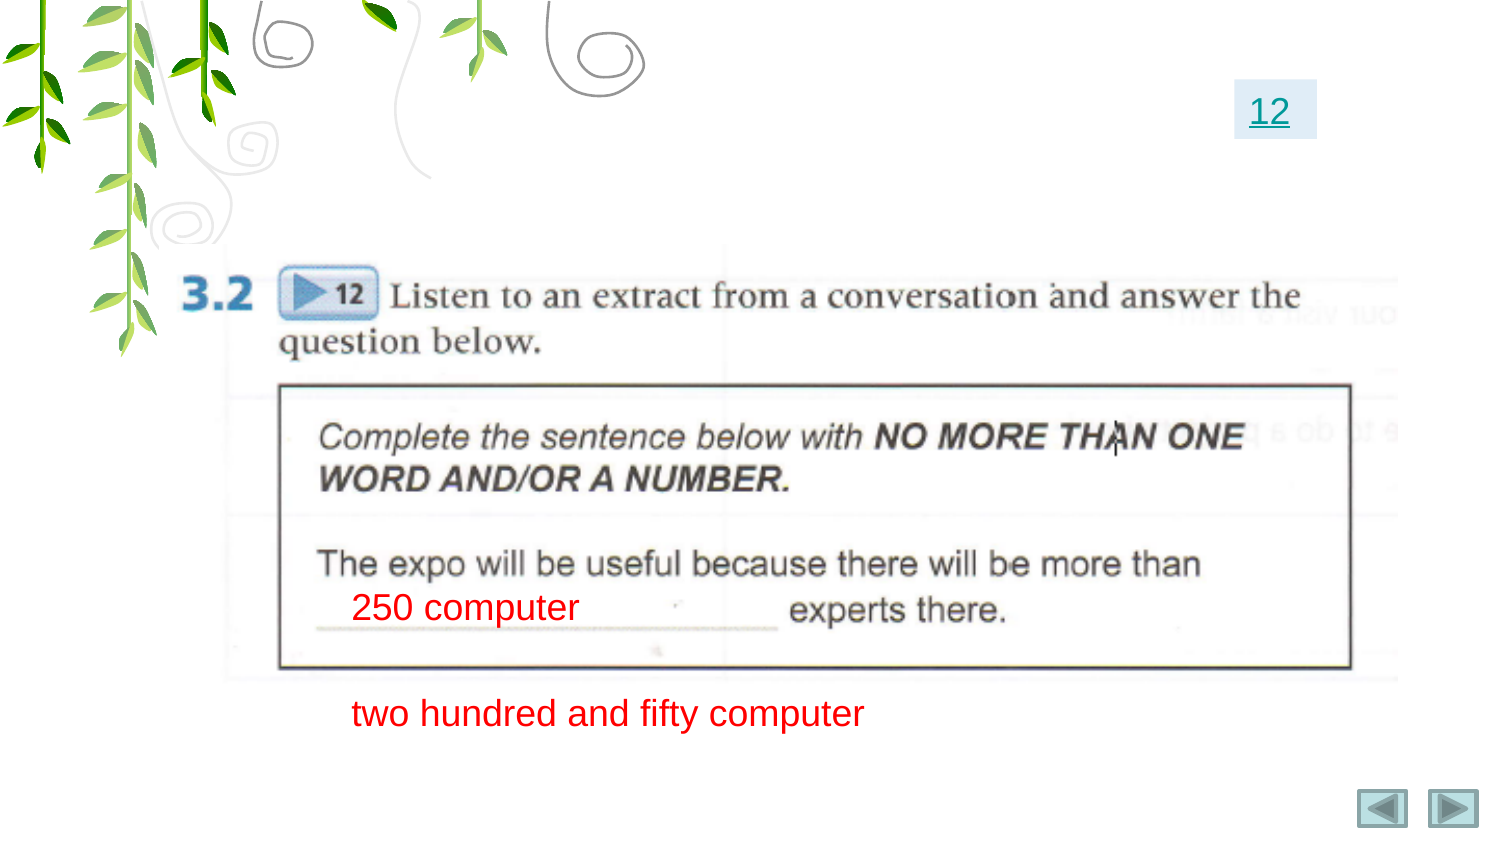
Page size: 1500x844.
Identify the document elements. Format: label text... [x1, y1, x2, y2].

text_box 12 [1234, 79, 1317, 139]
text_box two hundred and fifty computer [336, 702, 975, 742]
text_box [1428, 789, 1479, 828]
text_box [1357, 789, 1408, 828]
picture [159, 244, 1398, 694]
